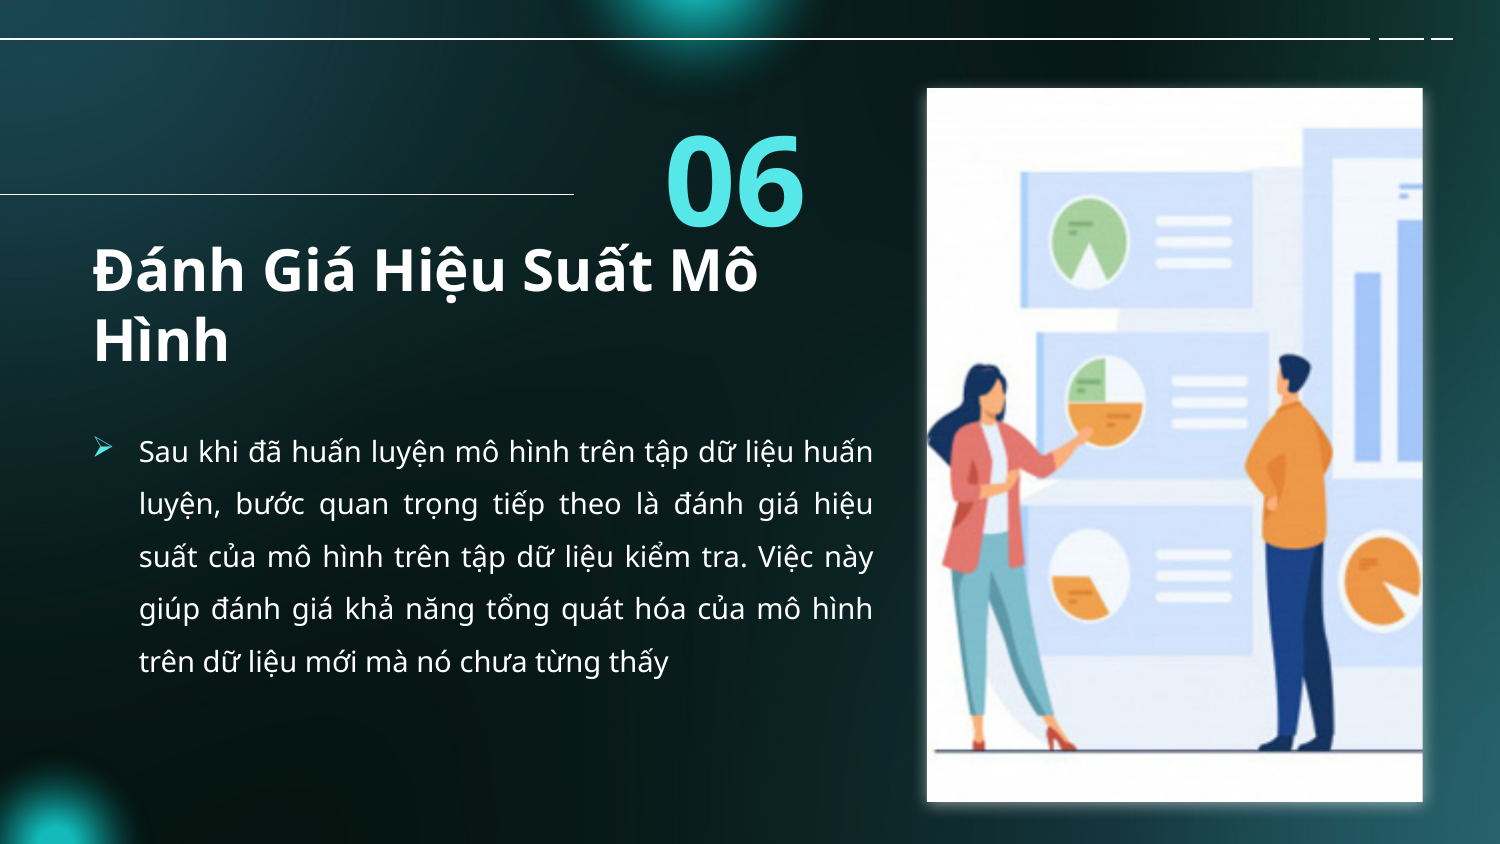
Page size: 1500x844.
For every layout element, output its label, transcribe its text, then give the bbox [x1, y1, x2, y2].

title Đánh Giá Hiệu Suất Mô Hình [77, 251, 898, 388]
title 06 [582, 94, 890, 267]
picture [0, 0, 1500, 844]
text_box Sau khi đã huấn luyện mô hình trên tập dữ liệu huấn luyện, bước quan trọng tiếp theo là đánh giá hiệu suất của mô hình trên tập dữ liệu kiểm tra. Việc này giúp đánh giá khả năng tổng quát hóa của mô hình trên dữ liệu mới mà nó chưa từng thấy [77, 408, 890, 686]
